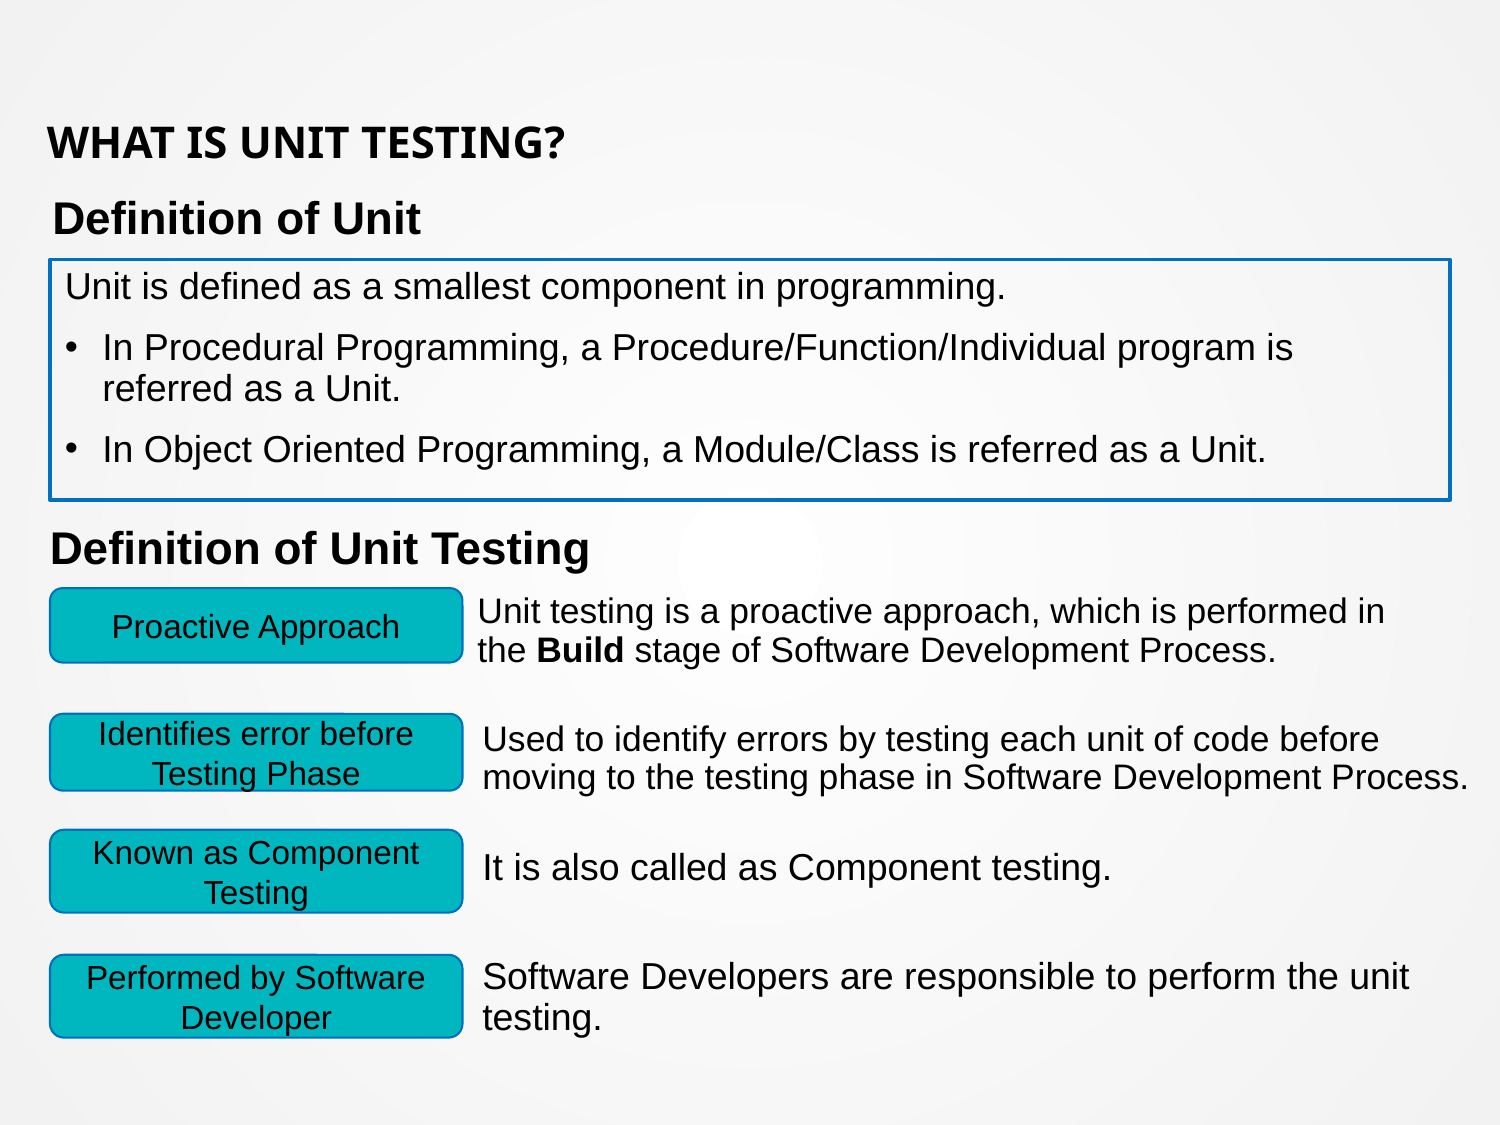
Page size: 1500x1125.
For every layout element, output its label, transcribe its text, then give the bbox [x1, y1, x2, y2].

text_box Used to identify errors by testing each unit of code before moving to the testing phase in Software Development Process. [467, 713, 1500, 825]
text_box Definition of Unit Testing [34, 517, 638, 588]
text_box Definition of Unit [37, 187, 468, 253]
text_box Unit testing is a proactive approach, which is performed in the Build stage of Software Development Process. [462, 586, 1450, 700]
text_box Proactive Approach [48, 587, 464, 664]
text_box Unit is defined as a smallest component in programming. In Procedural Programming, a Procedure/Function/Individual program is referred as a Unit. In Object Oriented Programming, a Module/Class is referred as a Unit. [50, 259, 1450, 500]
text_box Software Developers are responsible to perform the unit testing. [467, 949, 1450, 1038]
text_box Known as Component Testing [48, 828, 464, 914]
title What is Unit Testing? [46, 0, 1454, 167]
text_box Identifies error before Testing Phase [48, 712, 464, 792]
text_box Performed by Software Developer [48, 953, 464, 1039]
text_box It is also called as Component testing. [467, 840, 1455, 913]
